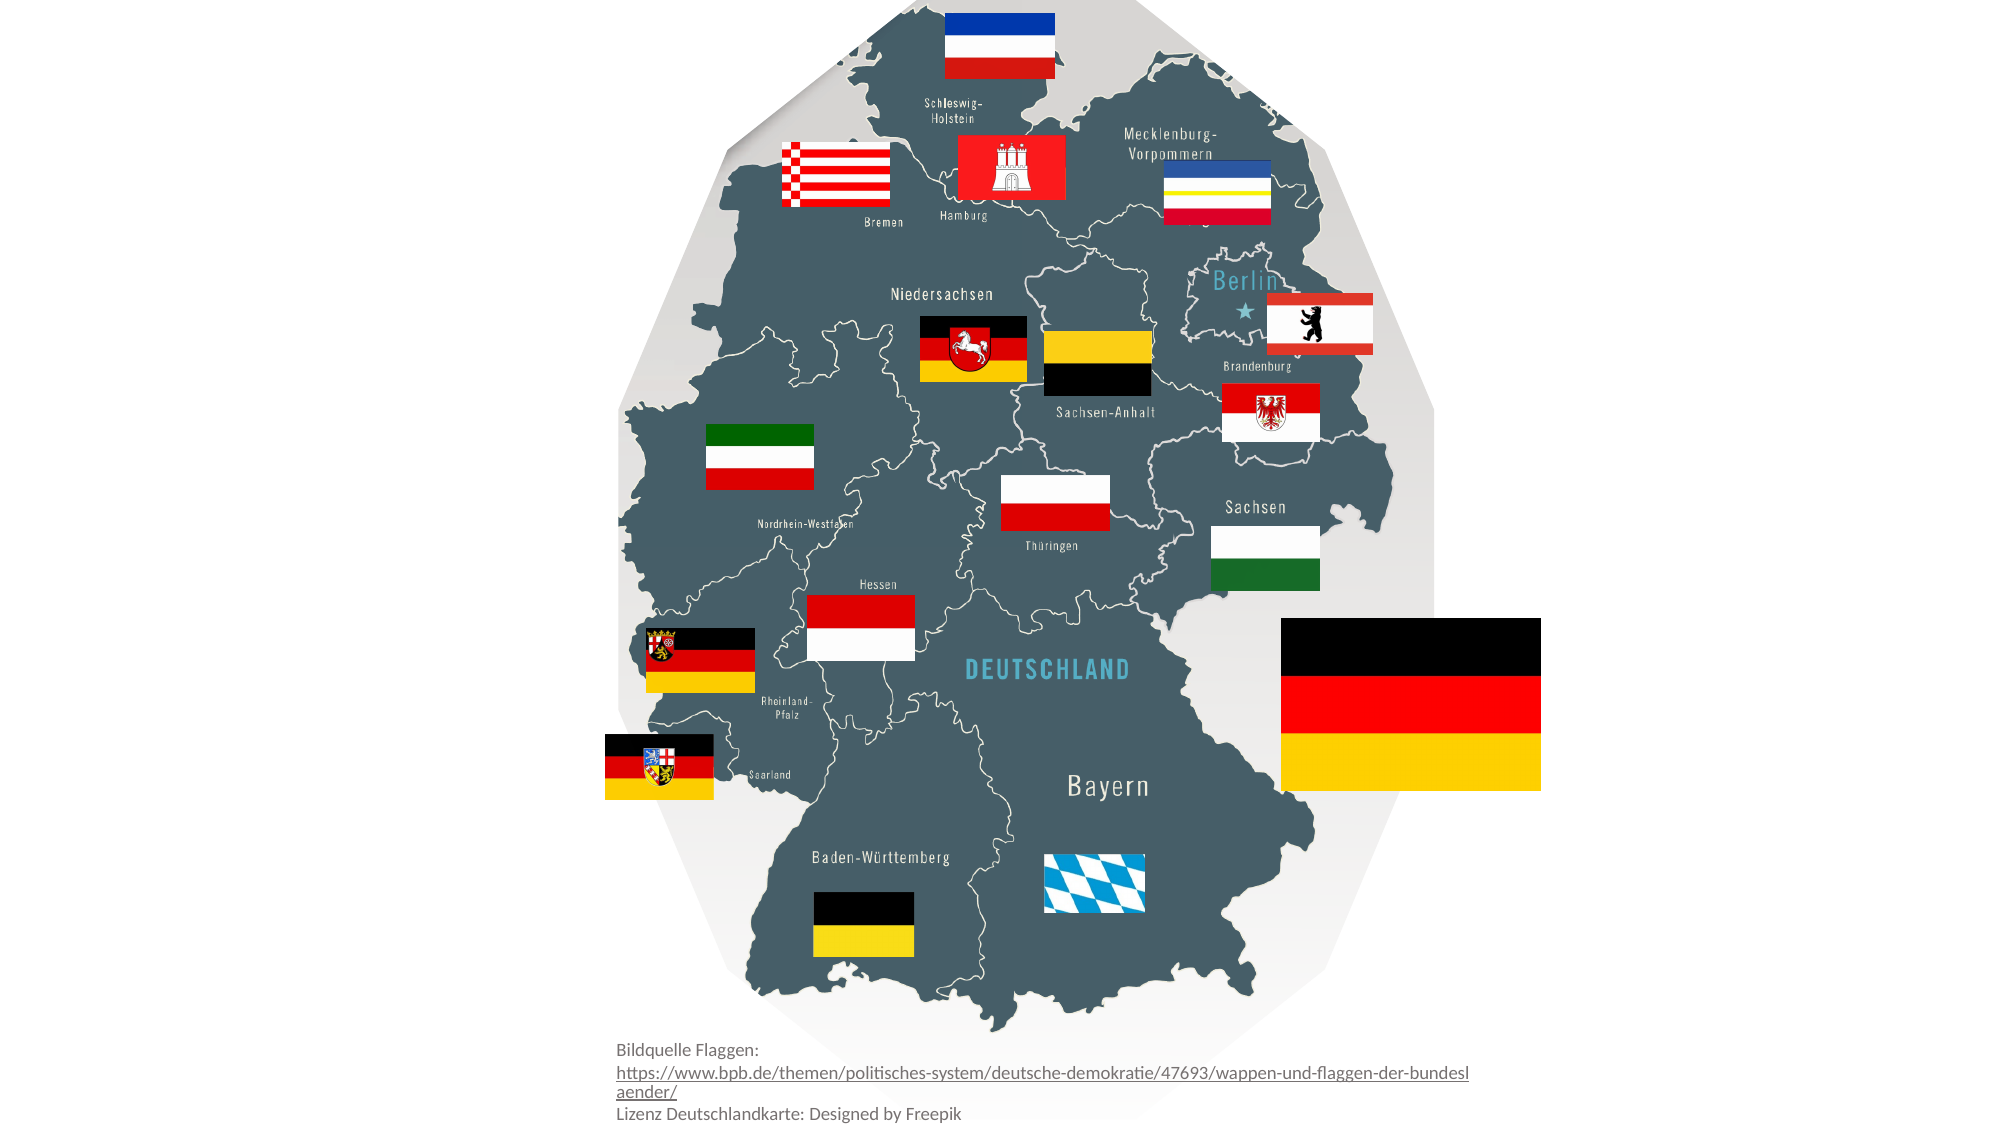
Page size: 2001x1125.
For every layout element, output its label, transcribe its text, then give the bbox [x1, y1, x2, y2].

picture [604, 0, 1608, 1120]
text_box Bildquelle Flaggen: https://www.bpb.de/themen/politisches-system/deutsche-demokratie/47693/wappen-und-flaggen-der-bundeslaender/ Lizenz Deutschlandkarte: Designed by Freepik [601, 1030, 1487, 1125]
